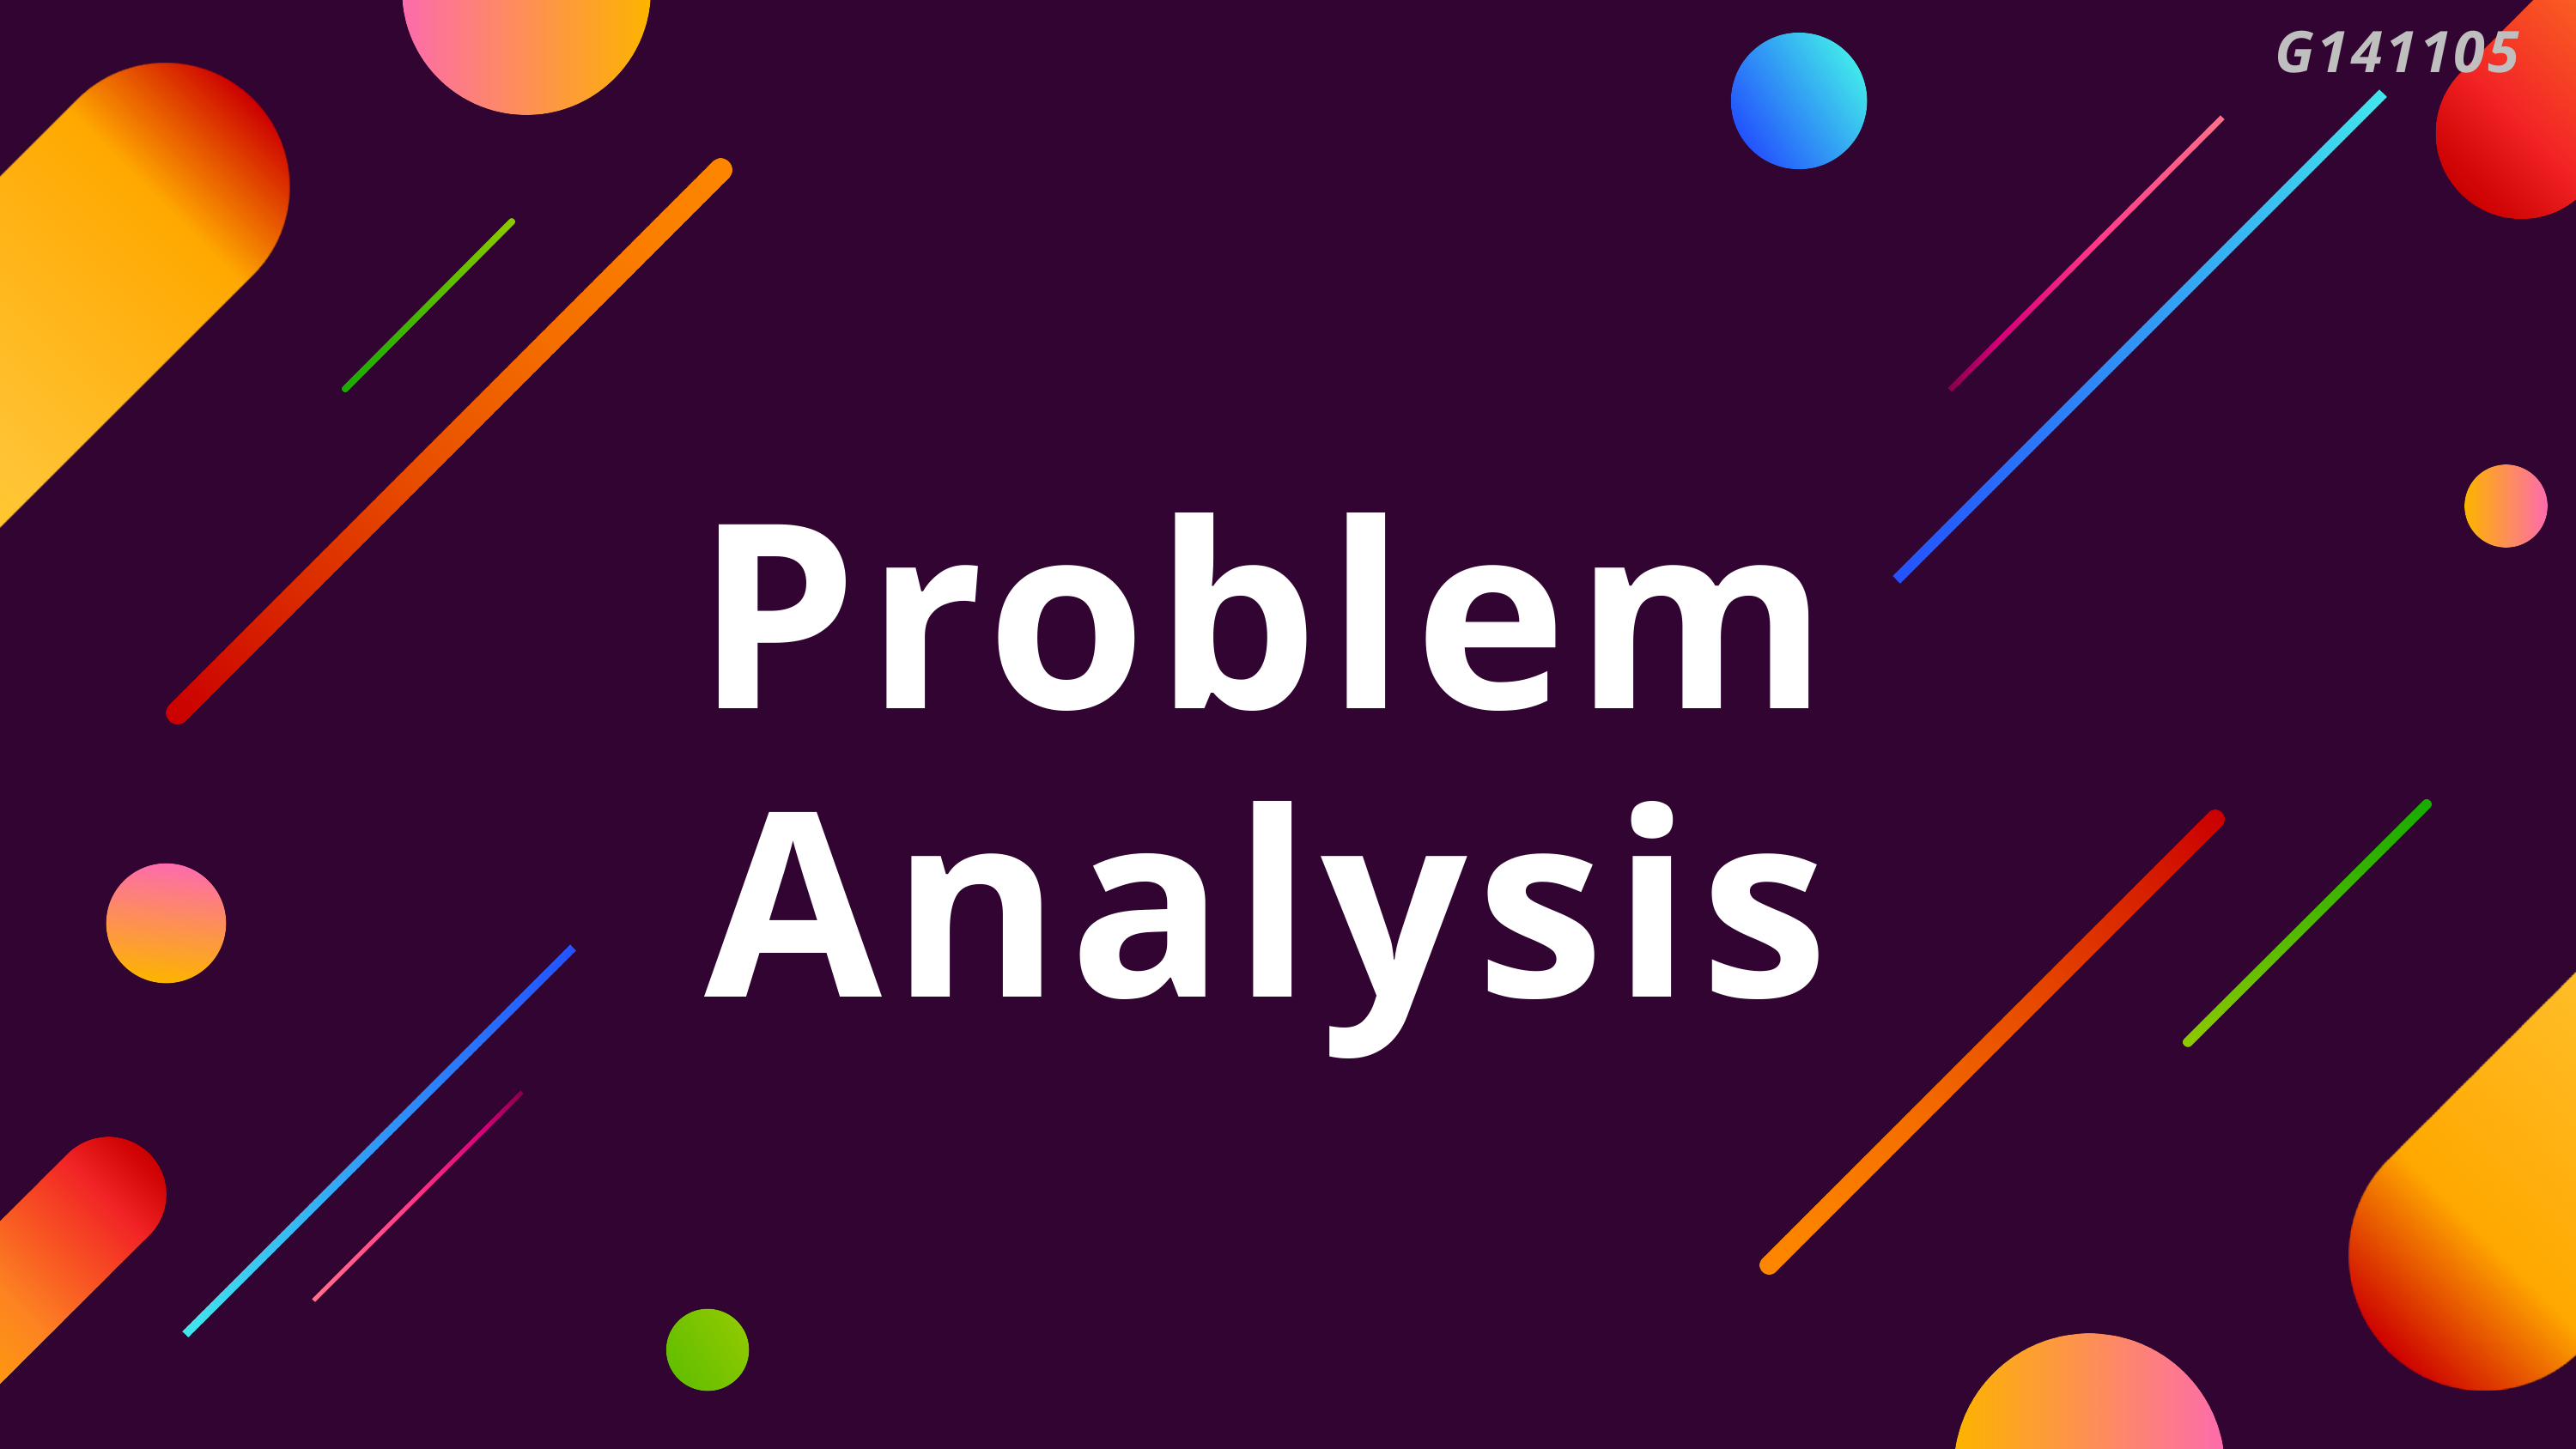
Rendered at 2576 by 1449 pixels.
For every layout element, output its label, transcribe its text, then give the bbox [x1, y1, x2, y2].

picture [0, 1137, 167, 1412]
picture [2464, 464, 2548, 548]
text_box ProblemAnalysis [641, 471, 1893, 1049]
picture [402, 0, 651, 115]
picture [100, 858, 576, 1338]
picture [651, 1294, 765, 1407]
picture [2435, 0, 2576, 219]
picture [0, 63, 732, 724]
picture [1705, 7, 2387, 584]
picture [1953, 1333, 2226, 1449]
picture [1759, 799, 2576, 1391]
